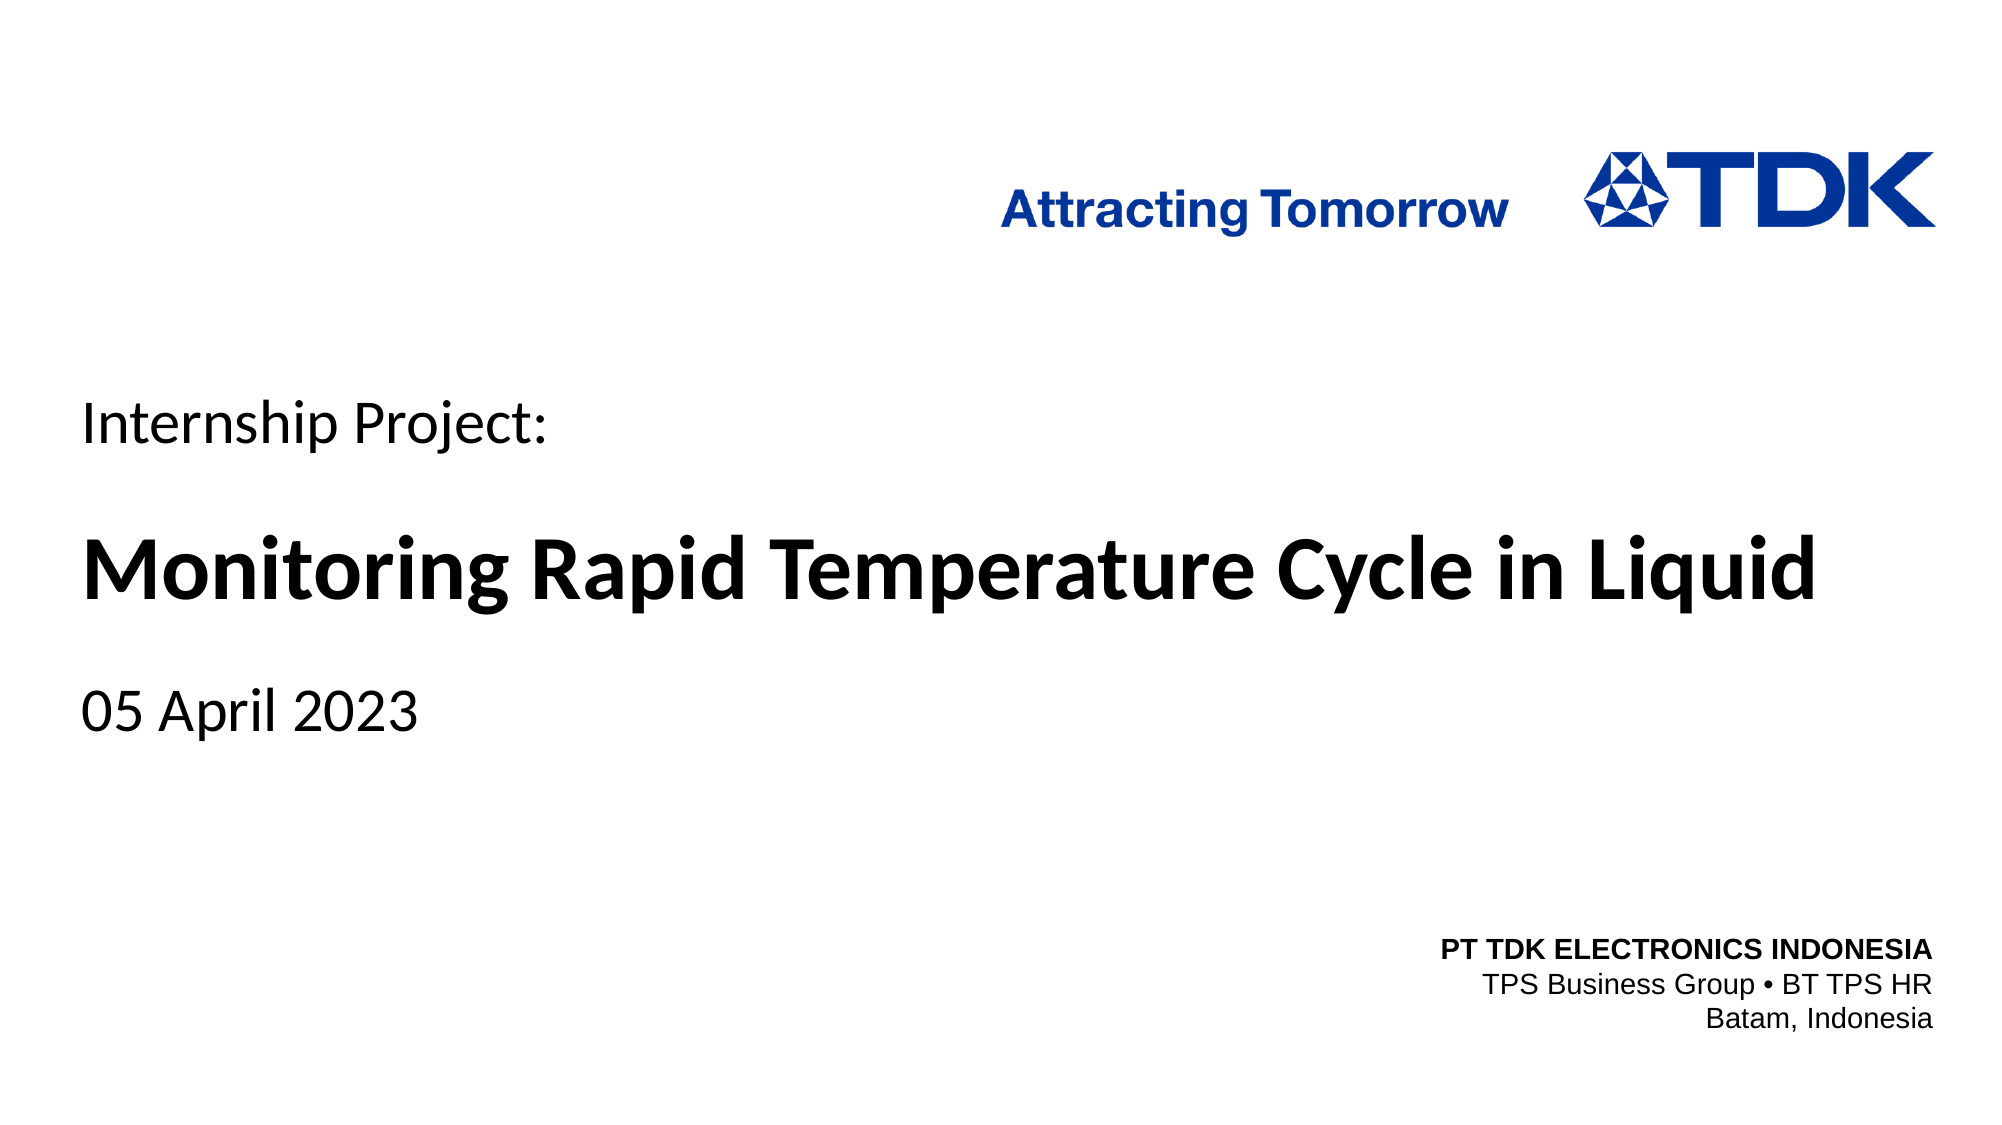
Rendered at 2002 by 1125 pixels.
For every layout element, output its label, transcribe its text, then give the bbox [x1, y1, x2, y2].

text_box 05 April 2023 [81, 669, 1044, 745]
picture [996, 147, 1939, 241]
list PT TDK ELECTRONICS INDONESIA TPS Business Group • BT TPS HR Batam, Indonesia [1365, 919, 1934, 1035]
text_box Internship Project: [81, 380, 1044, 456]
text_box Monitoring Rapid Temperature Cycle in Liquid [81, 507, 1920, 618]
